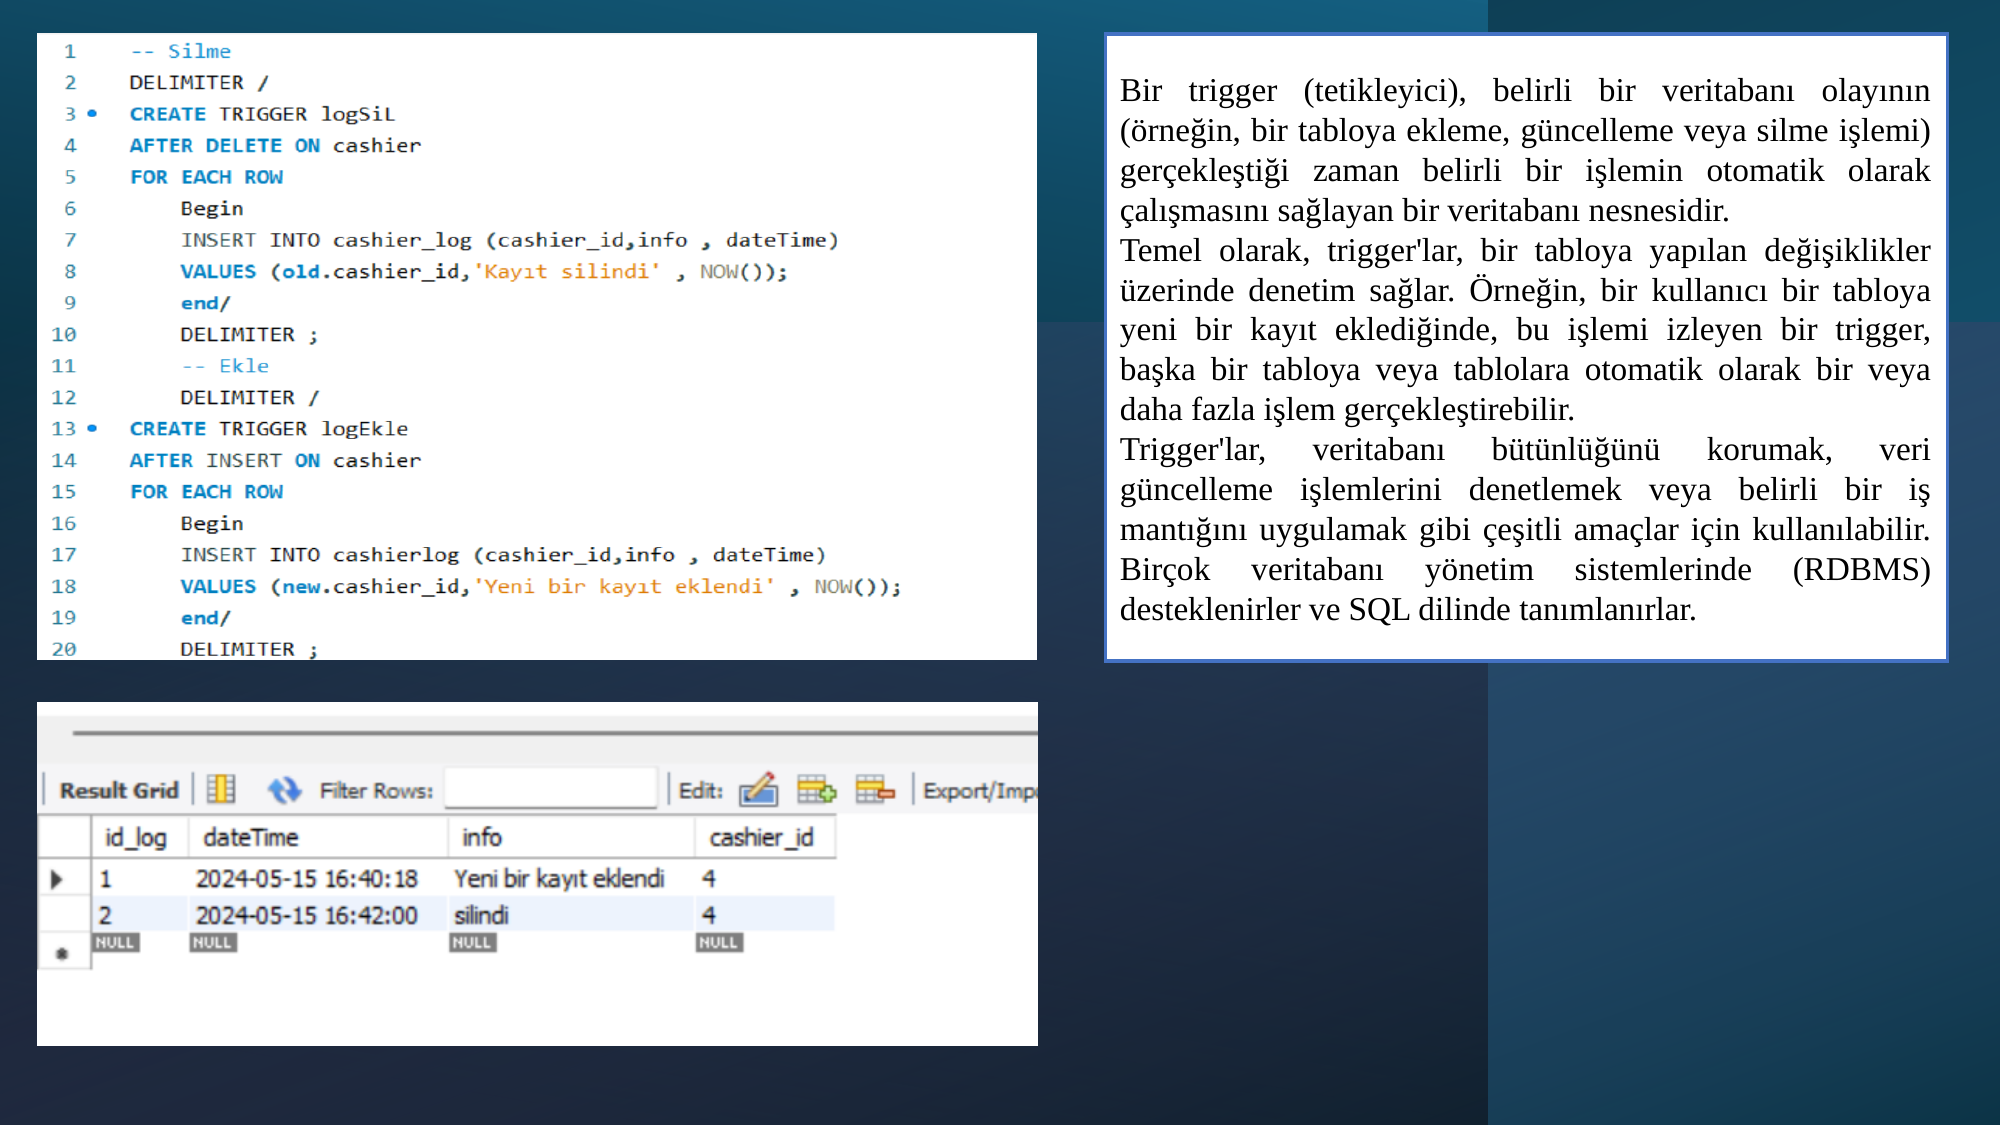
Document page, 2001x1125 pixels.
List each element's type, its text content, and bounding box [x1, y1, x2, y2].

text_box [0, 0, 1489, 321]
picture [36, 32, 1038, 660]
text_box [1489, 0, 2000, 321]
text_box [0, 321, 2000, 1125]
picture [37, 702, 1039, 1047]
text_box Bir trigger (tetikleyici), belirli bir veritabanı olayının (örneğin, bir tabloya ekleme, güncelleme veya silme işlemi) gerçekleştiği zaman belirli bir işlemin otomatik olarak çalışmasını sağlayan bir veritabanı nesnesidir. Temel olarak, trigger'lar, bir tabloya yapılan değişiklikler üzerinde denetim sağlar. Örneğin, bir kullanıcı bir tabloya yeni bir kayıt eklediğinde, bu işlemi izleyen bir trigger, başka bir tabloya veya tablolara otomatik olarak bir veya daha fazla işlem gerçekleştirebilir. Trigger'lar, veritabanı bütünlüğünü korumak, veri güncelleme işlemlerini denetlemek veya belirli bir iş mantığını uygulamak gibi çeşitli amaçlar için kullanılabilir. Birçok veritabanı yönetim sistemlerinde (RDBMS) desteklenirler ve SQL dilinde tanımlanırlar. [1104, 32, 1949, 663]
